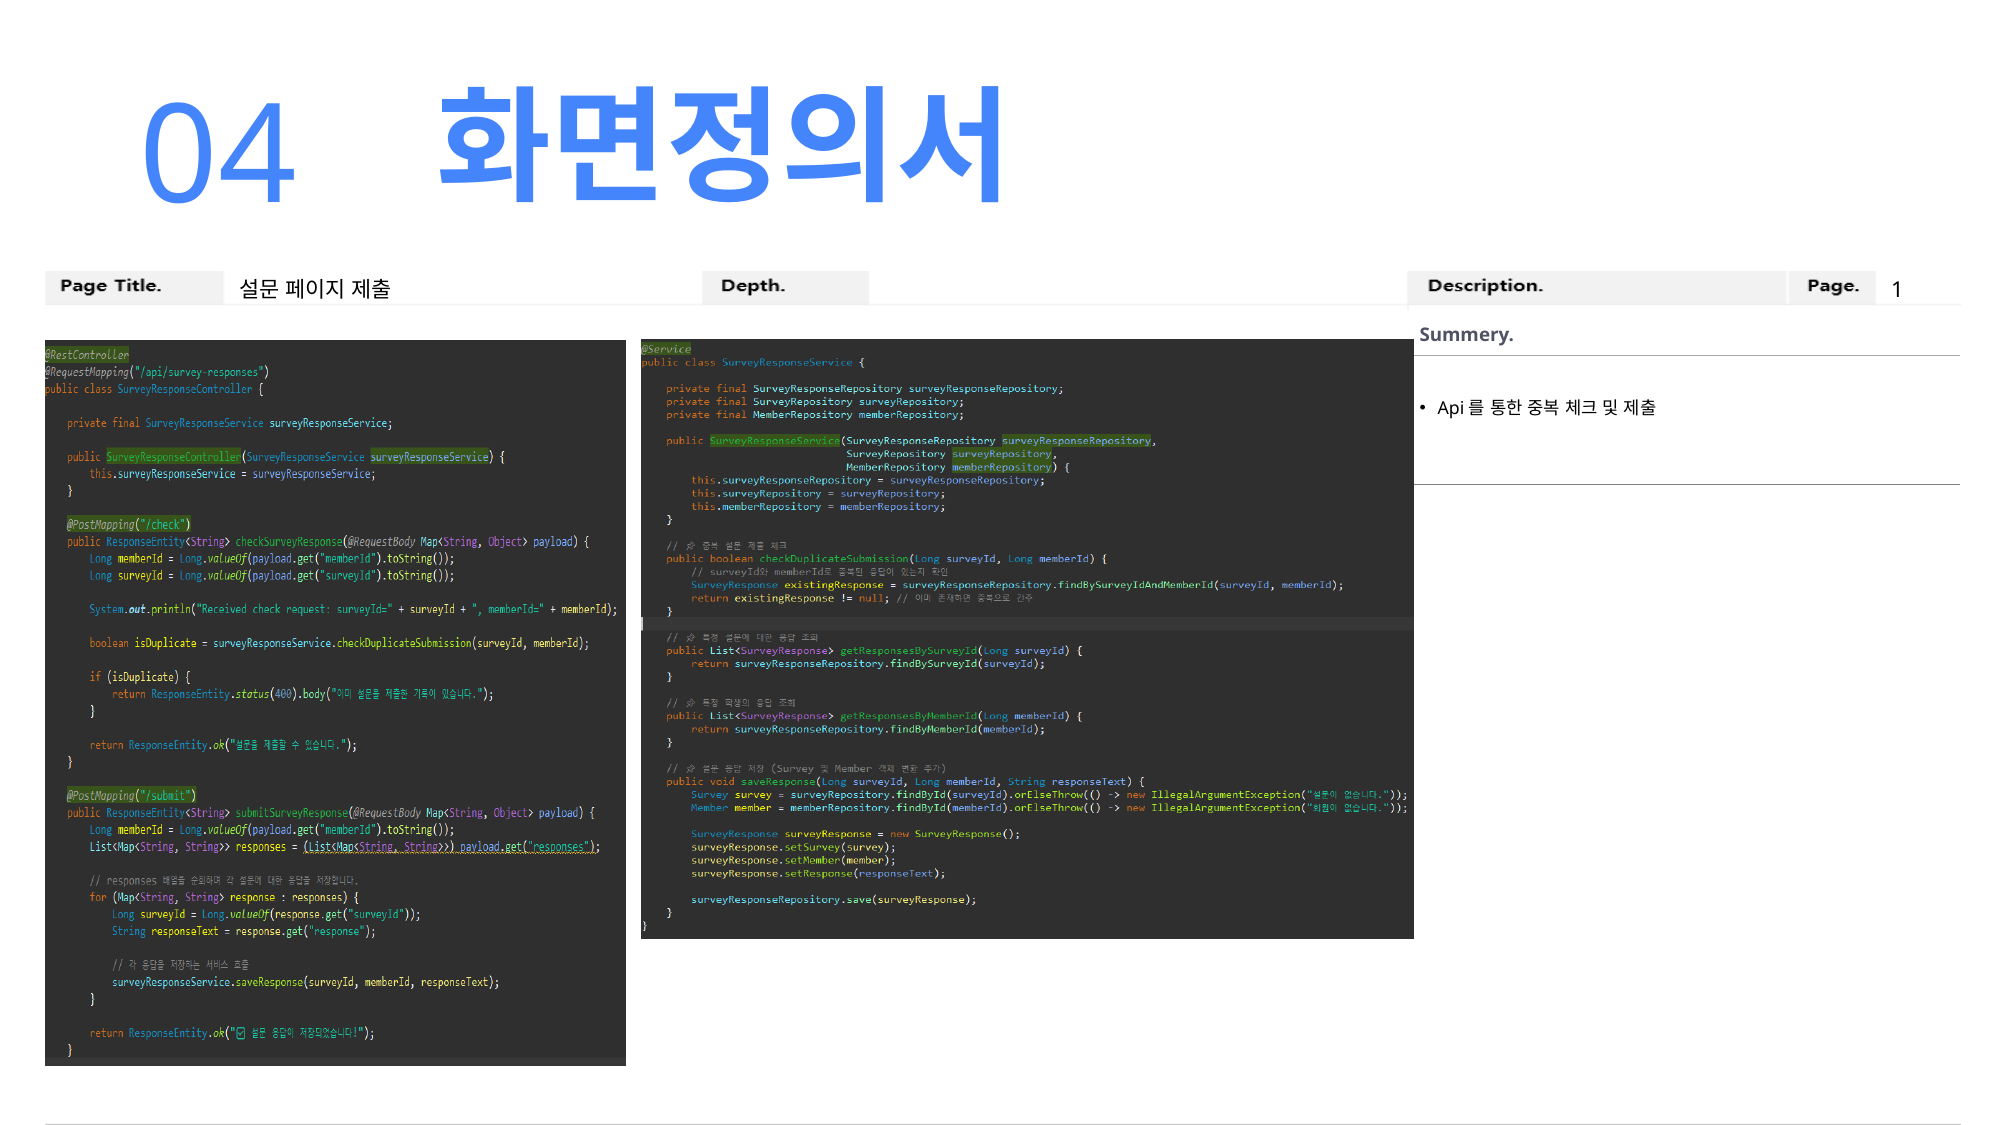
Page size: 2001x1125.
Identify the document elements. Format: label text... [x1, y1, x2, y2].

text_box 04 [85, 57, 351, 237]
text_box 설문 페이지 제출 [225, 268, 699, 310]
picture [45, 271, 1961, 1125]
text_box [53, 309, 1414, 1112]
text_box 화면정의서 [421, 76, 1857, 239]
text_box 1 [1876, 268, 1960, 310]
table_header Summery. [1405, 313, 1960, 355]
table_cell Api를 통한 중복 체크 및 제출 [1414, 356, 1960, 484]
